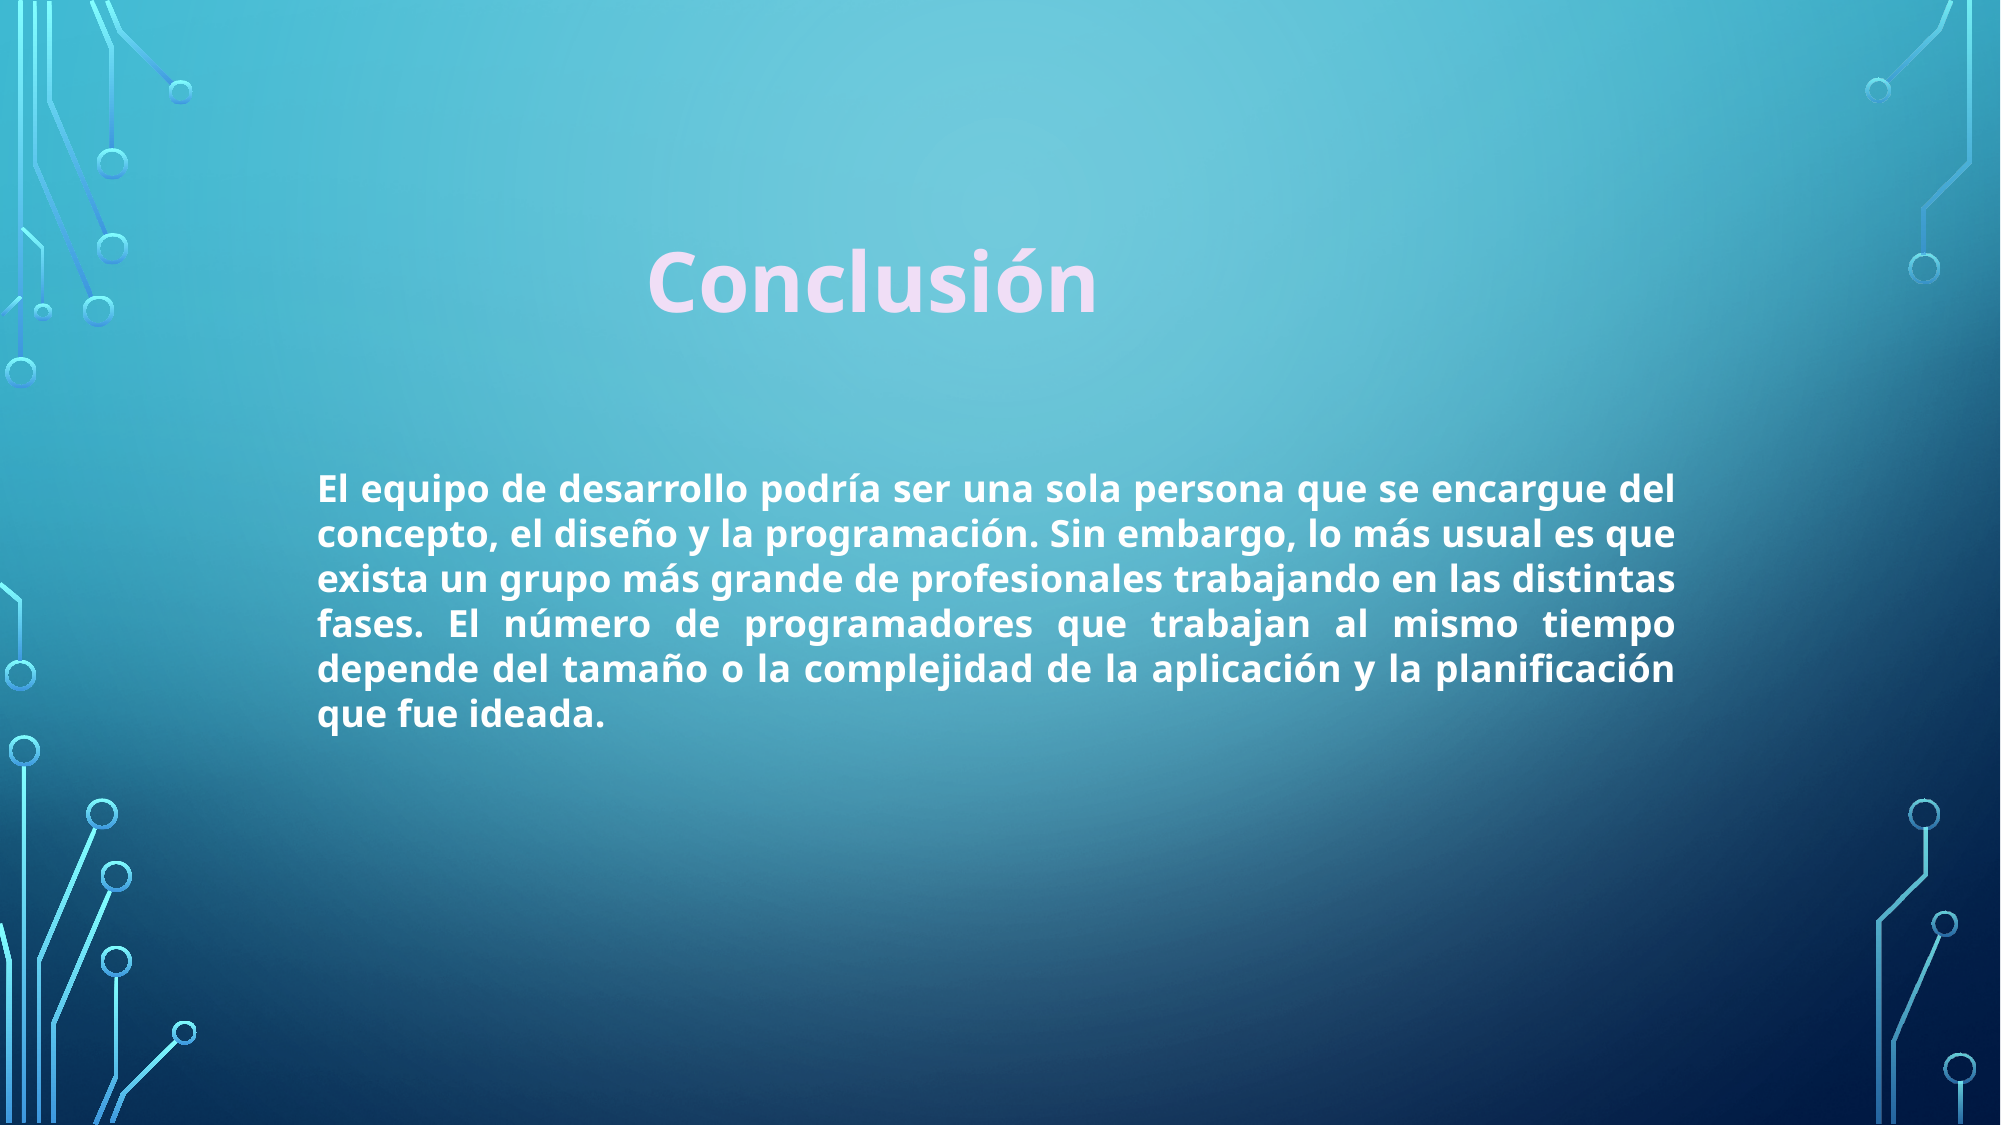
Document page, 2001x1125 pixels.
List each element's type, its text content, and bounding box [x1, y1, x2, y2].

text_box Conclusión [630, 221, 1138, 337]
text_box El equipo de desarrollo podría ser una sola persona que se encargue del concepto, el diseño y la programación. Sin embargo, lo más usual es que exista un grupo más grande de profesionales trabajando en las distintas fases. El número de programadores que trabajan al mismo tiempo depende del tamaño o la complejidad de la aplicación y la planificación que fue ideada. [302, 457, 1693, 743]
